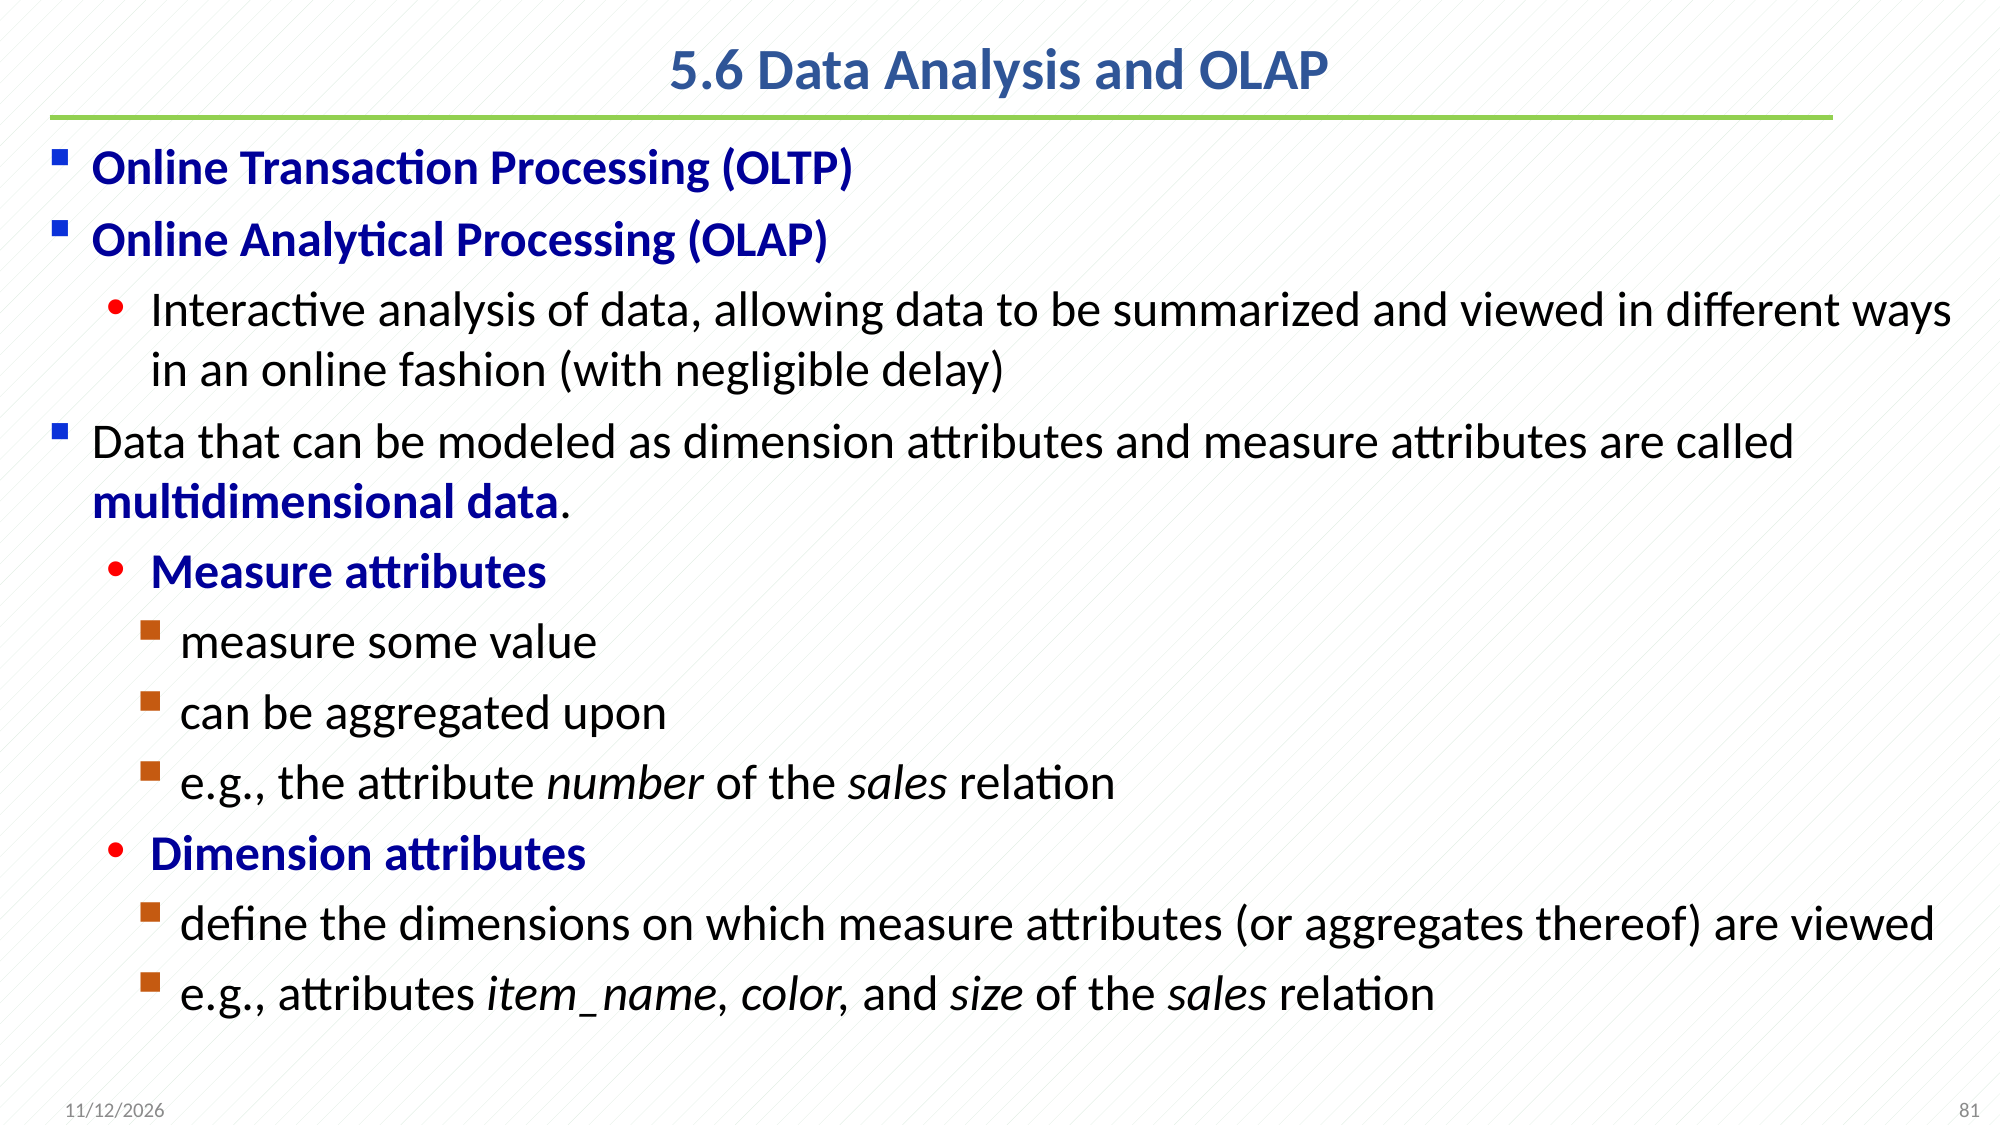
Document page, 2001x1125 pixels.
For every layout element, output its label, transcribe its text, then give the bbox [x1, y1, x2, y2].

list Online Transaction Processing (OLTP) Online Analytical Processing (OLAP) Interactive analysis of data, allowing data to be summarized and viewed in different ways in an online fashion (with negligible delay) Data that can be modeled as dimension attributes and measure attributes are called multidimensional data. Measure attributes measure some value can be aggregated upon e.g., the attribute number of the sales relation Dimension attributes define the dimensions on which measure attributes (or aggregates thereof) are viewed e.g., attributes item_name, color, and size of the sales relation [32, 126, 1974, 1081]
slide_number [49, 1079, 500, 1125]
slide_number 81 [1545, 1079, 1996, 1125]
title 5.6 Data Analysis and OLAP [50, 13, 1949, 126]
